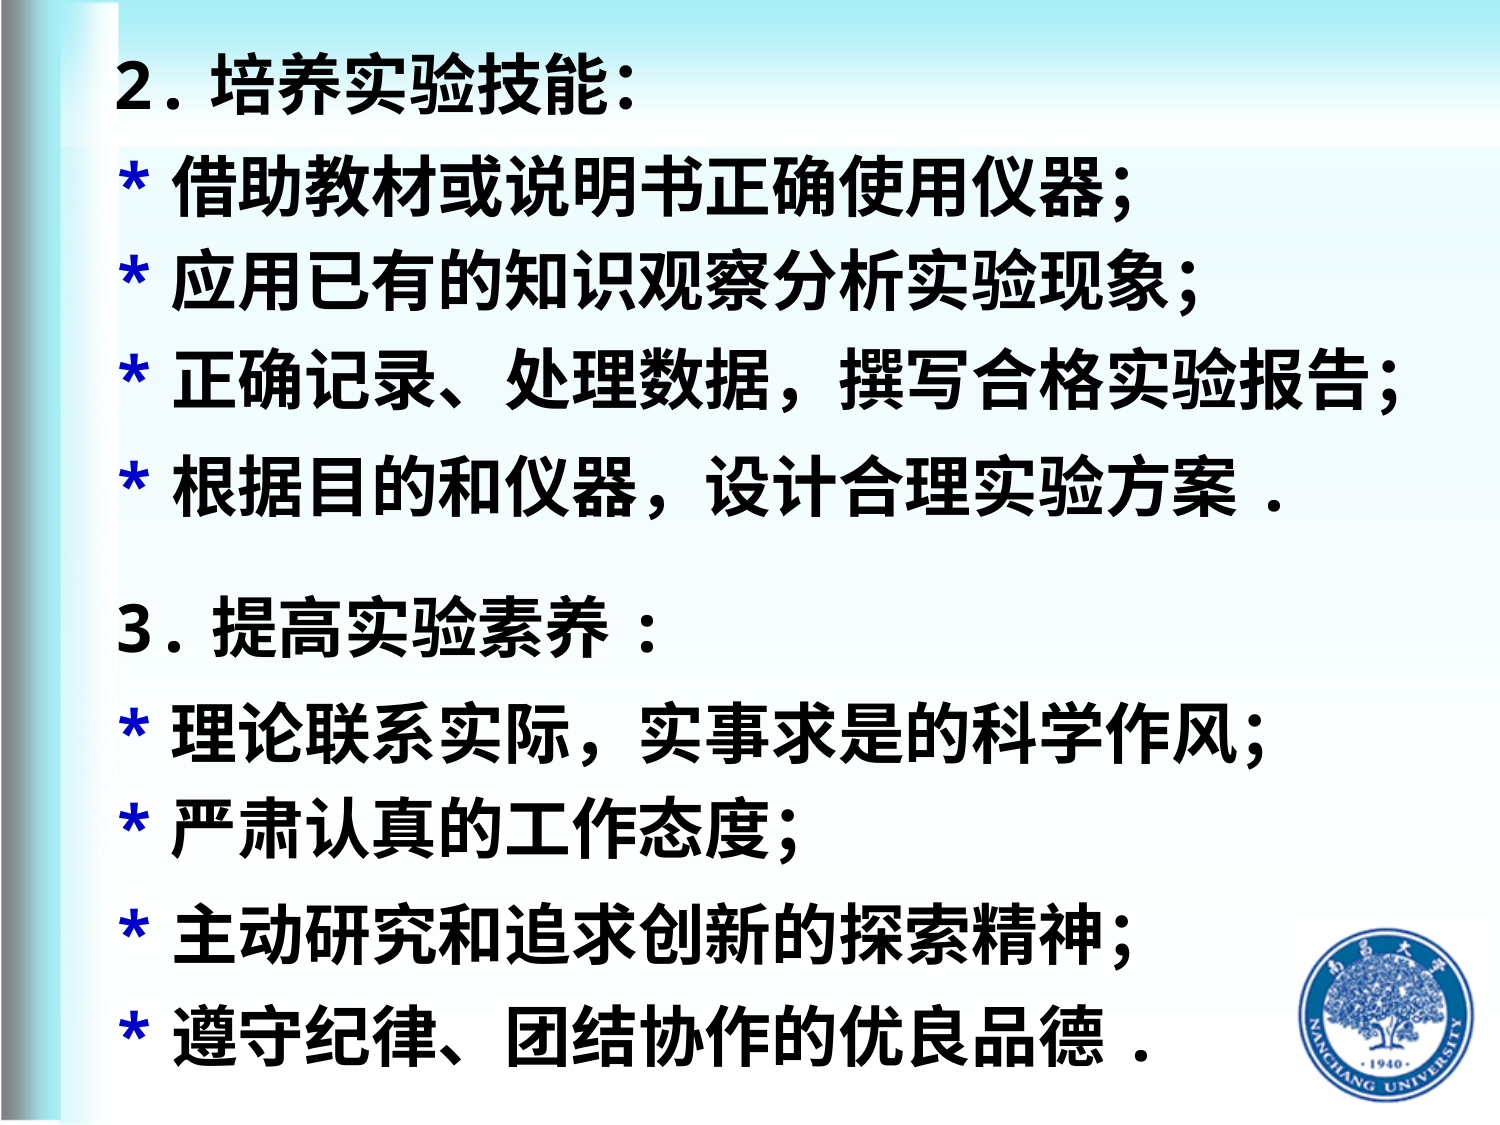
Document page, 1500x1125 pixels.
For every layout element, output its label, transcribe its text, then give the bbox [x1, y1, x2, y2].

text_box *应用已有的知识观察分析实验现象； [100, 215, 1481, 314]
text_box 3.提高实验素养: [100, 562, 963, 668]
text_box *严肃认真的工作态度； [100, 763, 1199, 869]
text_box *理论联系实际，实事求是的科学作风； [100, 668, 1400, 780]
text_box 2.培养实验技能： [98, 18, 1091, 131]
text_box *遵守纪律、团结协作的优良品德. [100, 971, 1329, 1083]
text_box *主动研究和追求创新的探索精神； [100, 869, 1376, 981]
text_box *借助教材或说明书正确使用仪器； [100, 120, 1447, 215]
picture [0, 0, 1500, 1125]
text_box *正确记录、处理数据，撰写合格实验报告； [100, 314, 1495, 426]
text_box *根据目的和仪器，设计合理实验方案. [100, 420, 1477, 532]
